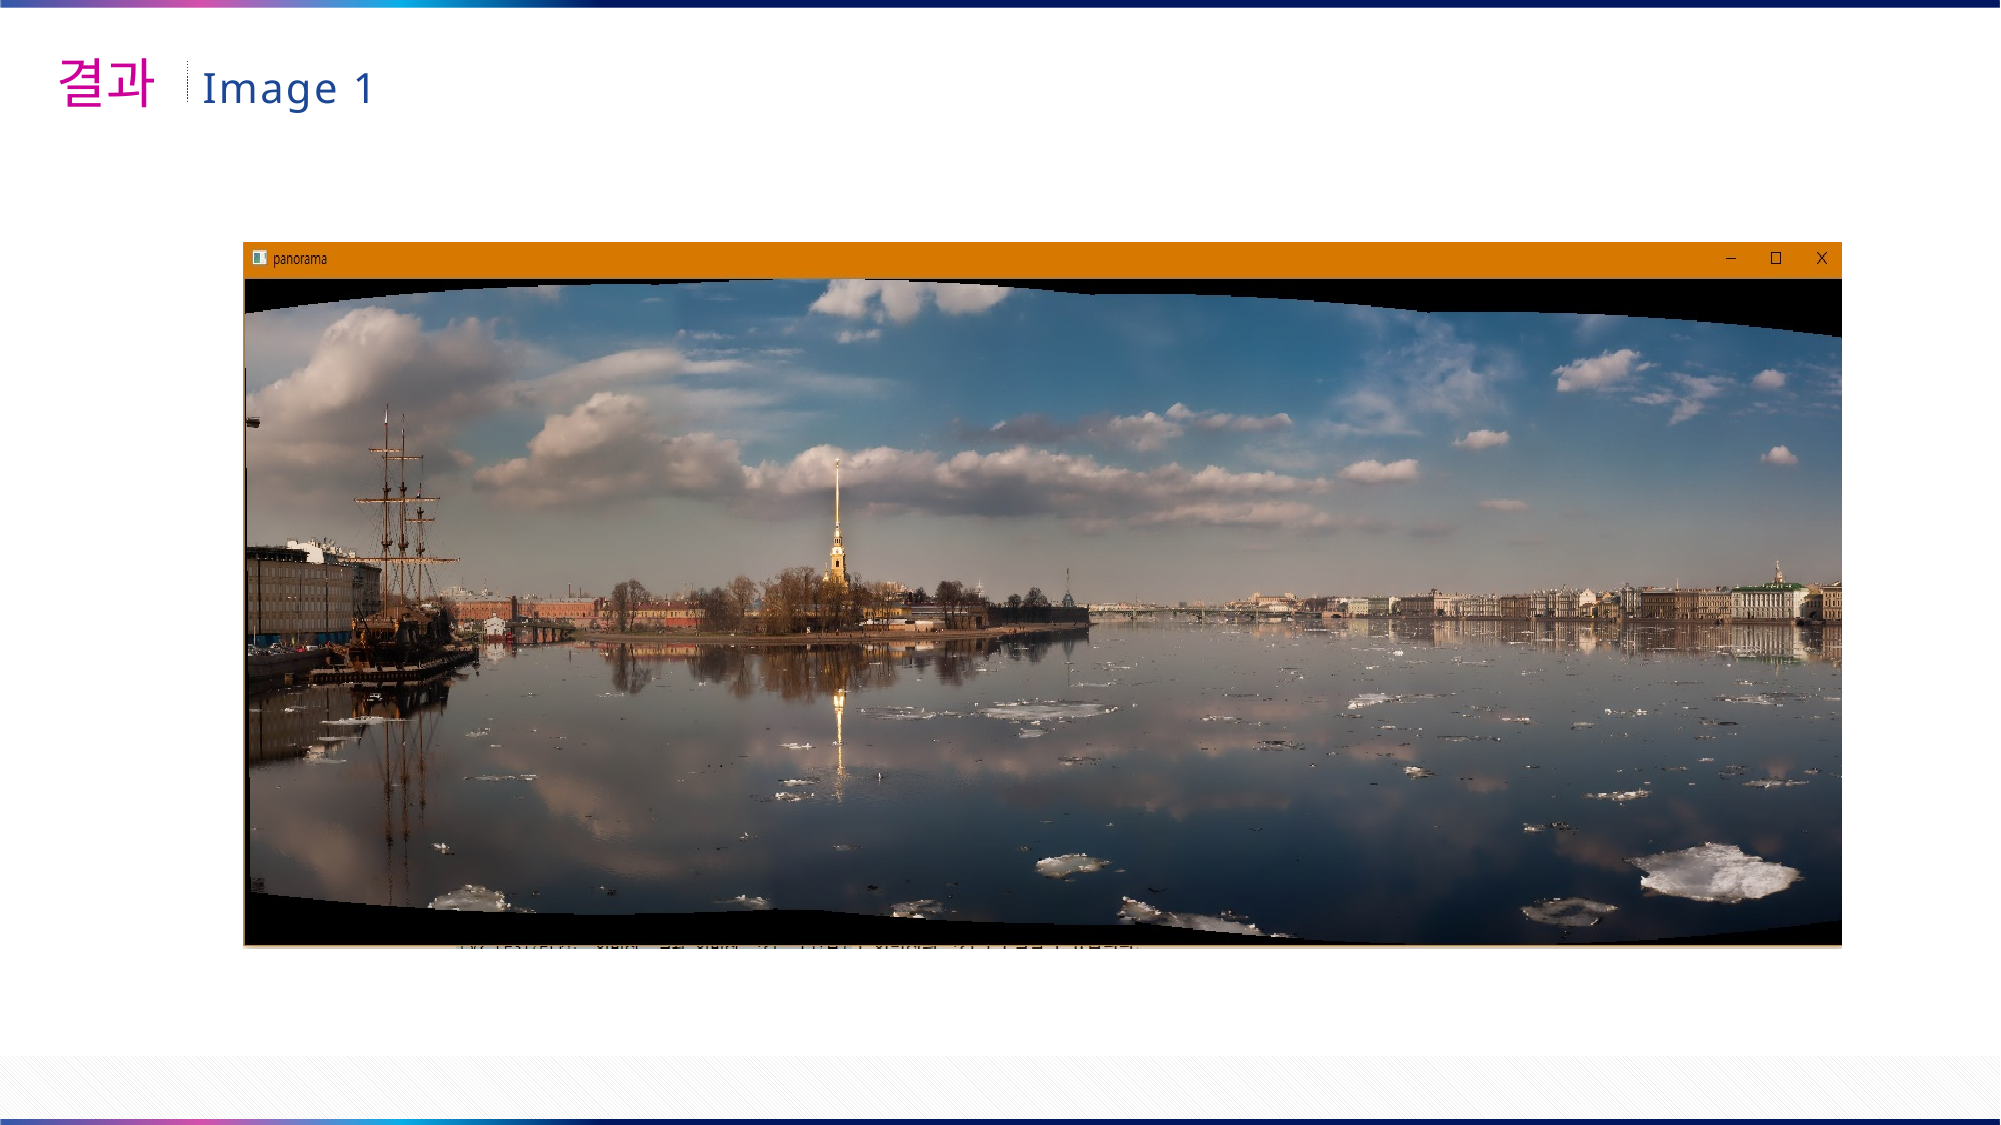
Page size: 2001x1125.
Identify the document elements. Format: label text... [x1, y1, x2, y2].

picture [243, 242, 1842, 949]
picture [0, 1119, 390, 1125]
picture [471, 1119, 2000, 1125]
text_box 결과 [25, 41, 188, 124]
picture [472, 0, 2000, 8]
text_box Image 1 [187, 59, 735, 124]
picture [0, 0, 390, 8]
